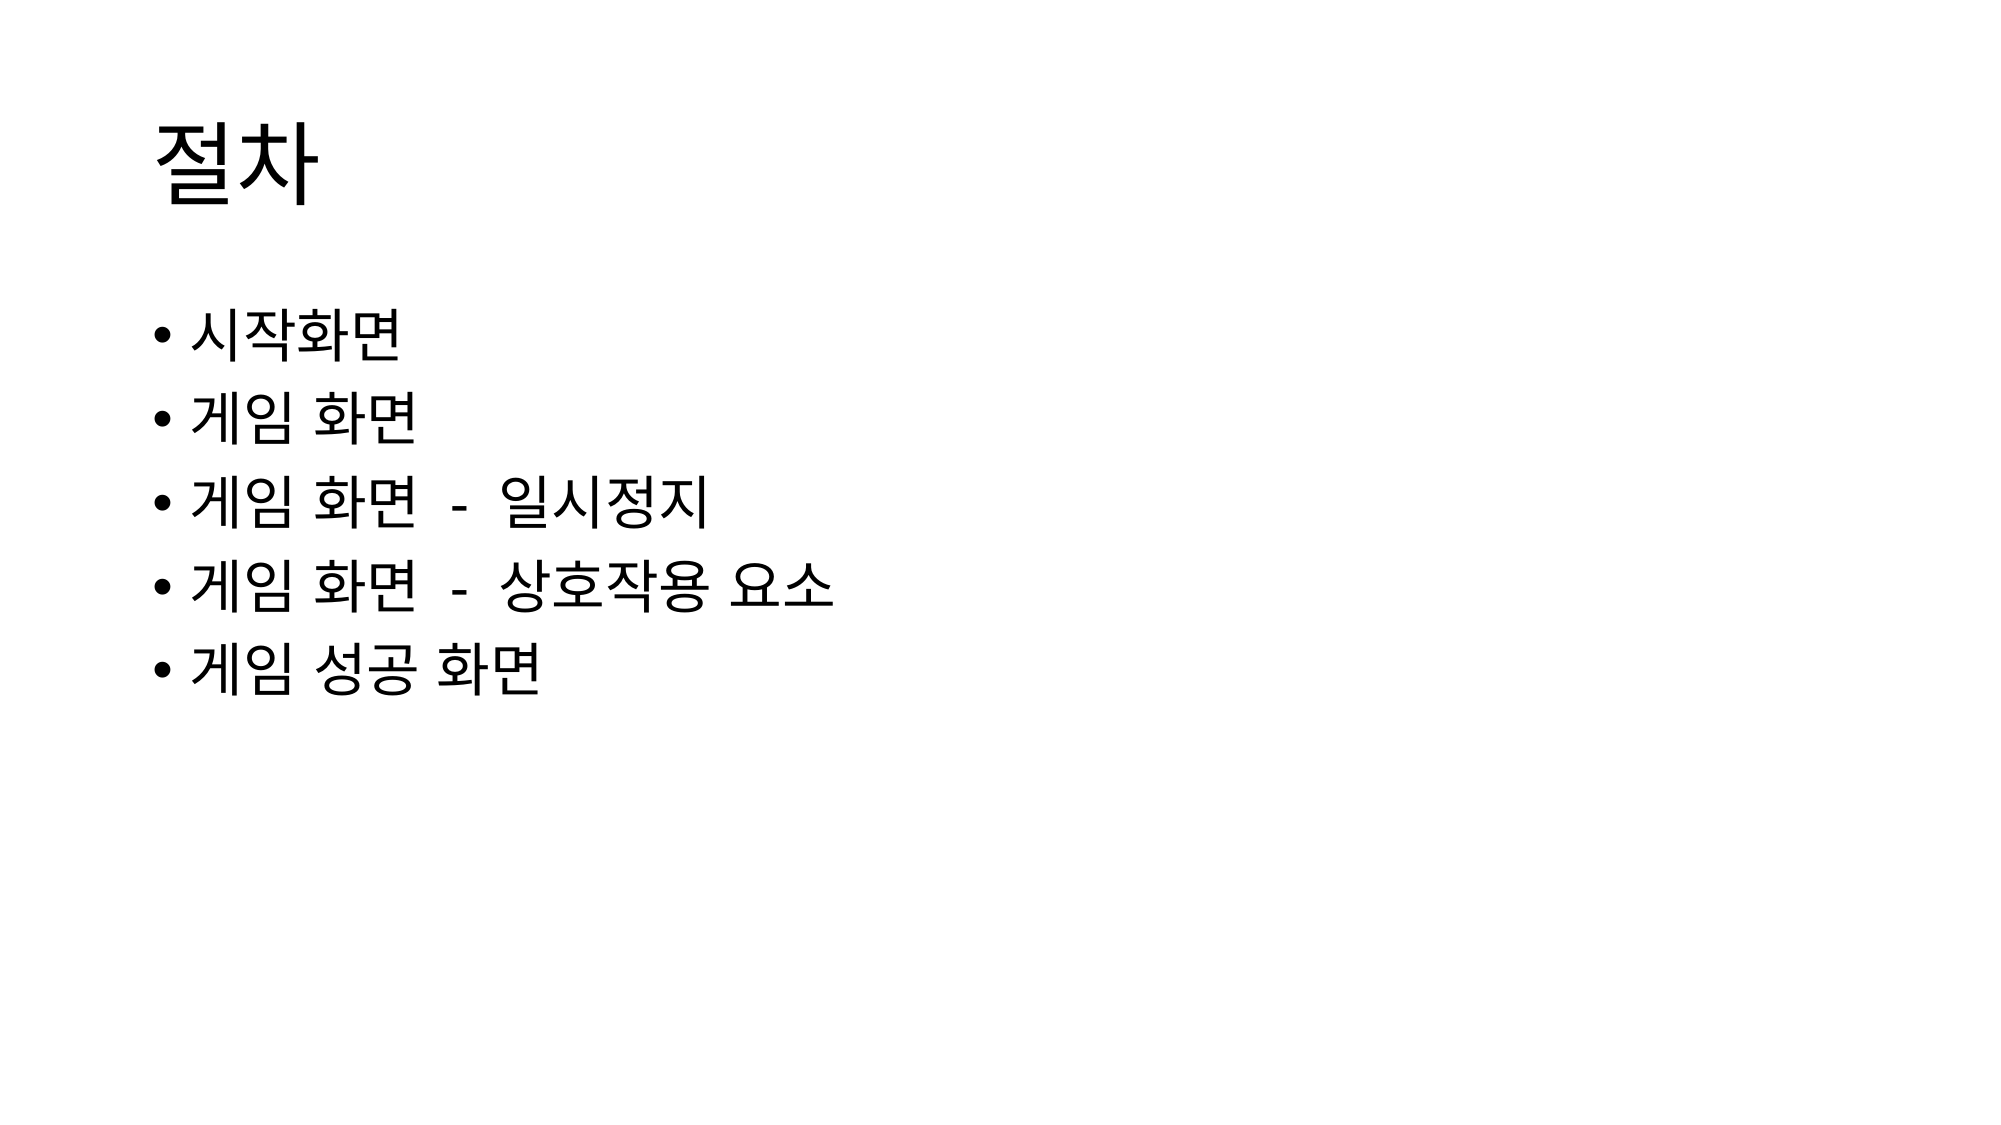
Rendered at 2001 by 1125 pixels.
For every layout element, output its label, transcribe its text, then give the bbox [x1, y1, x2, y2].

list 시작화면 게임 화면 게임 화면 - 일시정지 게임 화면 - 상호작용 요소 게임 성공 화면 [137, 299, 1863, 1014]
title 절차 [137, 59, 1863, 278]
